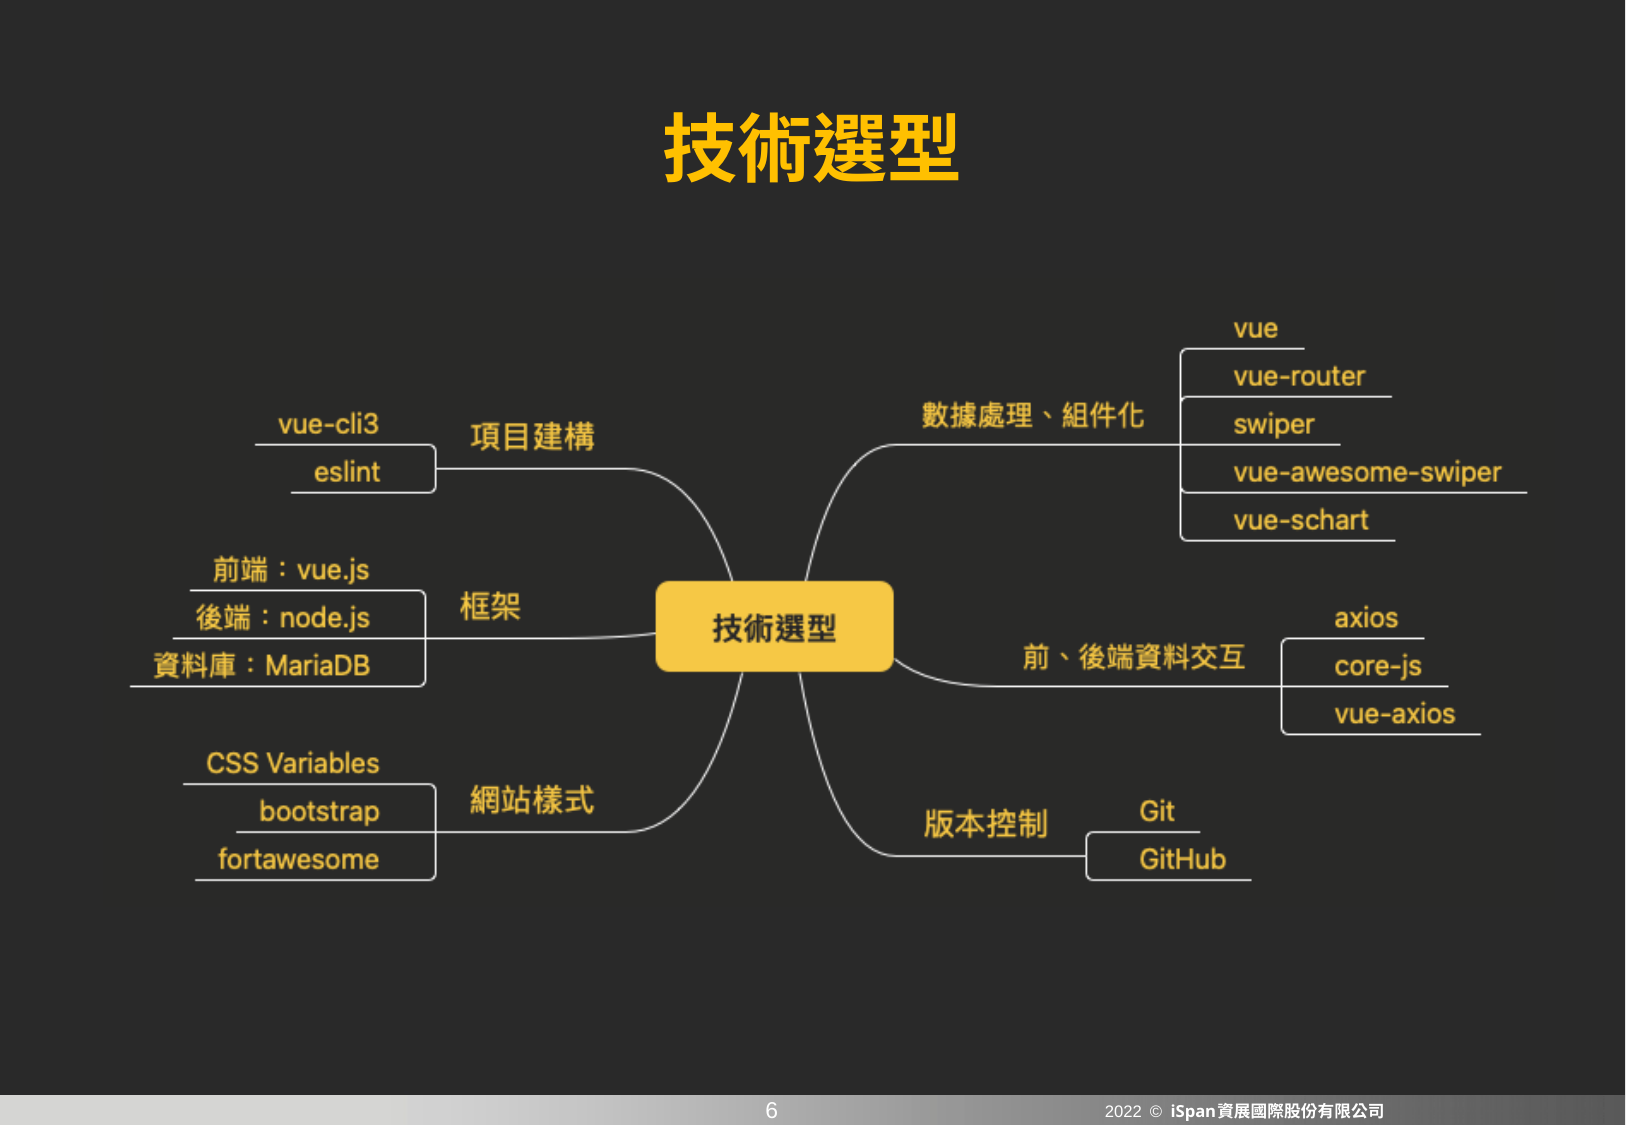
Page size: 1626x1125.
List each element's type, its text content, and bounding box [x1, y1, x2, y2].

text_box 技術選型 [103, 89, 1522, 204]
picture [0, 0, 1626, 1125]
